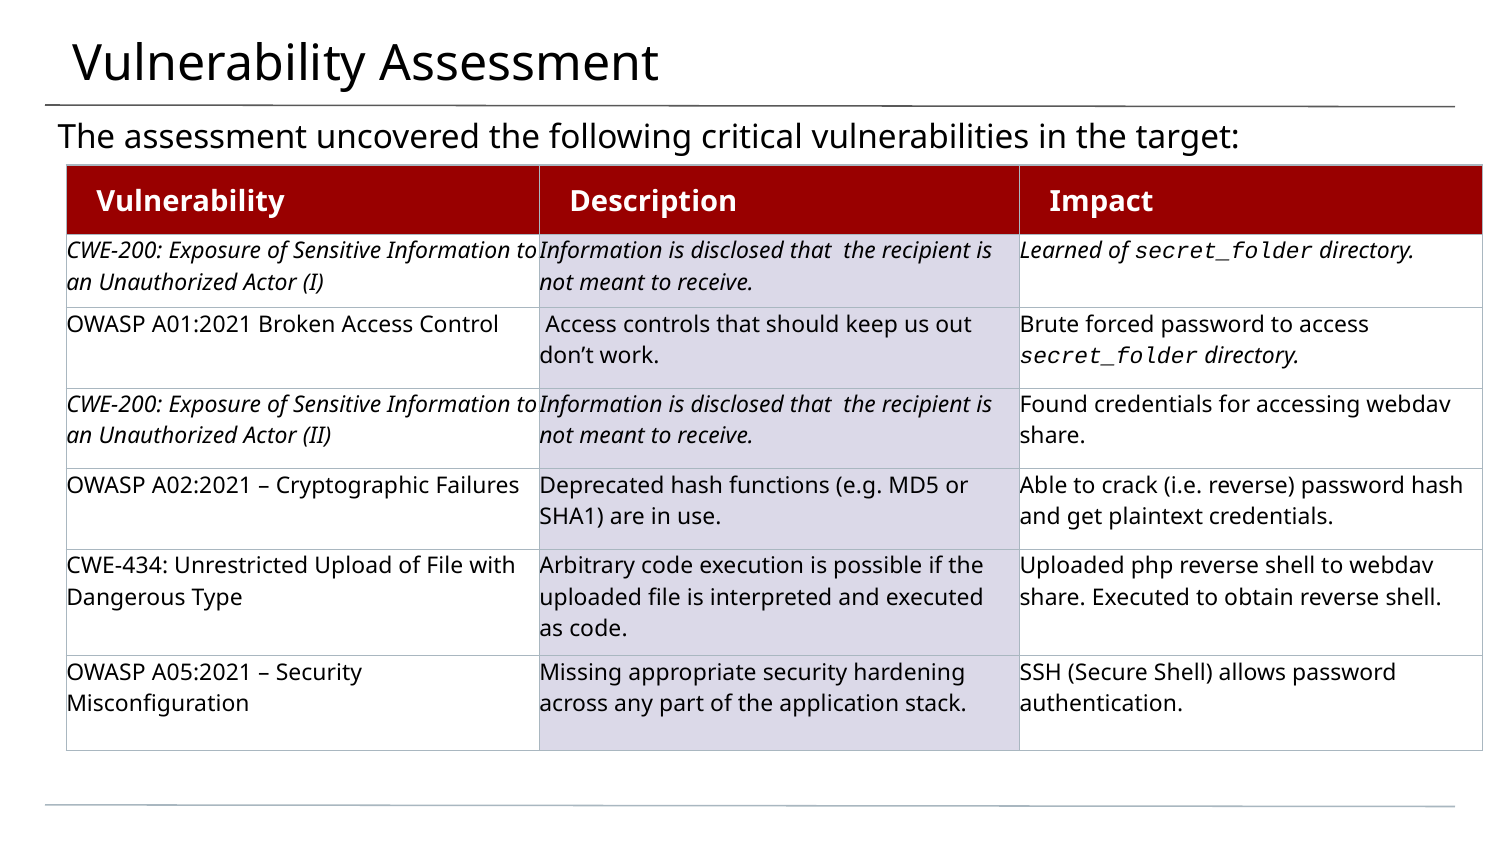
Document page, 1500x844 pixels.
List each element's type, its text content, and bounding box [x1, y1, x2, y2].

table_cell Deprecated hash functions (e.g. MD5 or SHA1) are in use. [540, 469, 1019, 549]
subtitle The assessment uncovered the following critical vulnerabilities in the target: [0, 100, 1483, 165]
table_cell SSH (Secure Shell) allows password authentication. [1020, 656, 1482, 750]
table_cell OWASP A05:2021 – Security Misconfiguration [67, 656, 539, 750]
table_cell CWE-434: Unrestricted Upload of File with Dangerous Type [67, 550, 539, 655]
table_cell Uploaded php reverse shell to webdav share. Executed to obtain reverse shell. [1020, 550, 1482, 655]
table_cell CWE-200: Exposure of Sensitive Information to an Unauthorized Actor (I) [67, 235, 539, 307]
table_header Description [540, 166, 1019, 234]
table_cell Brute forced password to access secret_folder directory. [1020, 308, 1482, 388]
table_cell OWASP A02:2021 – Cryptographic Failures [67, 469, 539, 549]
table_header Vulnerability [67, 166, 539, 234]
table_header Impact [1020, 166, 1482, 234]
table_cell Information is disclosed that the recipient is not meant to receive. [540, 235, 1019, 307]
table_cell OWASP A01:2021 Broken Access Control [67, 308, 539, 388]
title Vulnerability Assessment [0, 0, 1500, 88]
table_cell Learned of secret_folder directory. [1020, 235, 1482, 307]
table_cell Missing appropriate security hardening across any part of the application stack. [540, 656, 1019, 750]
table_cell Arbitrary code execution is possible if the uploaded file is interpreted and executed as code. [540, 550, 1019, 655]
table_cell Found credentials for accessing webdav share. [1020, 389, 1482, 468]
table_cell Access controls that should keep us out don’t work. [540, 308, 1019, 388]
table_cell Able to crack (i.e. reverse) password hash and get plaintext credentials. [1020, 469, 1482, 549]
table_cell Information is disclosed that the recipient is not meant to receive. [540, 389, 1019, 468]
table_cell CWE-200: Exposure of Sensitive Information to an Unauthorized Actor (II) [67, 389, 539, 468]
